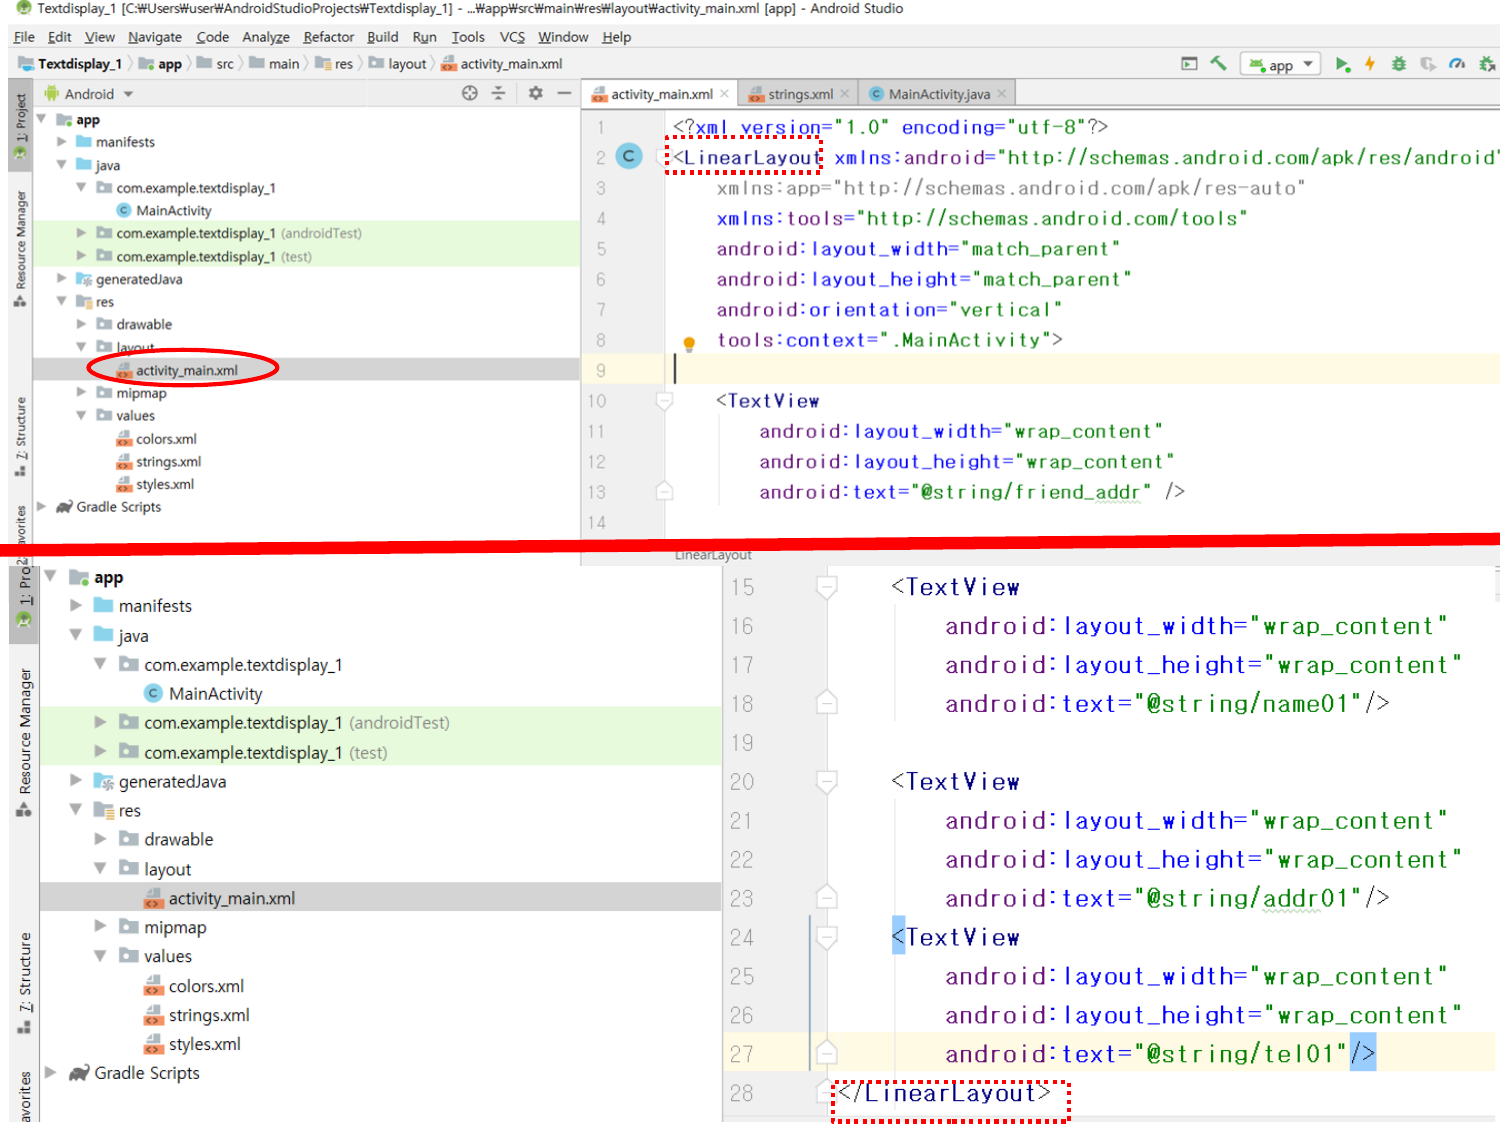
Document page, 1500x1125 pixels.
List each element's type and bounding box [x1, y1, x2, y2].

text_box [0, 538, 1500, 551]
picture [8, 0, 1500, 538]
picture [8, 551, 1500, 1122]
